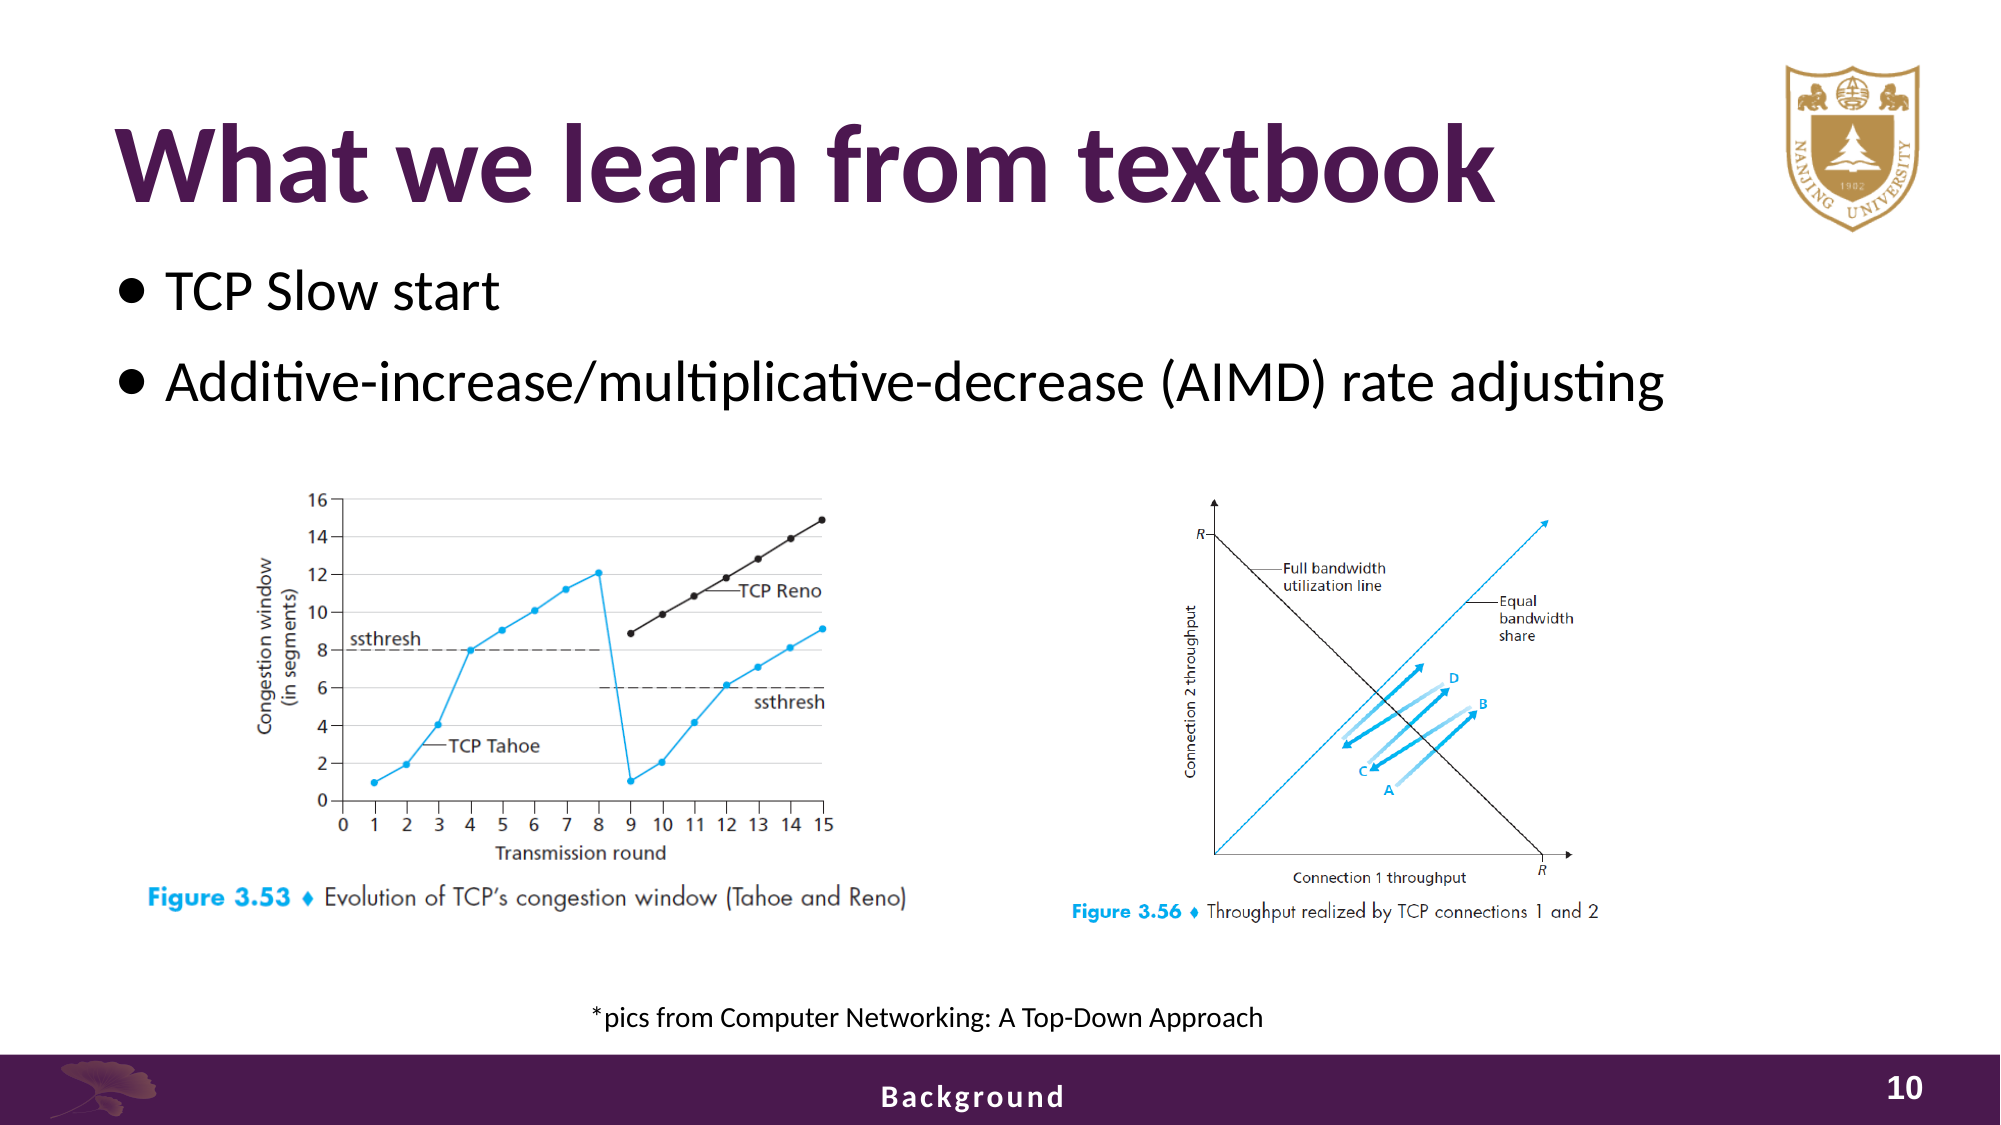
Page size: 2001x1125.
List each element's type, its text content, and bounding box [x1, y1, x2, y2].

picture [15, 1044, 196, 1125]
picture [1061, 490, 1609, 927]
list TCP Slow start Additive-increase/multiplicative-decrease (AIMD) rate adjusting [99, 244, 1900, 1026]
picture [127, 475, 922, 924]
title What we learn from textbook [99, 99, 1900, 216]
slide_number 10 [1495, 1060, 1939, 1113]
text_box *pics from Computer Networking: A Top-Down Approach [574, 990, 1336, 1041]
picture [1758, 47, 1939, 248]
list Background [759, 1057, 1186, 1123]
